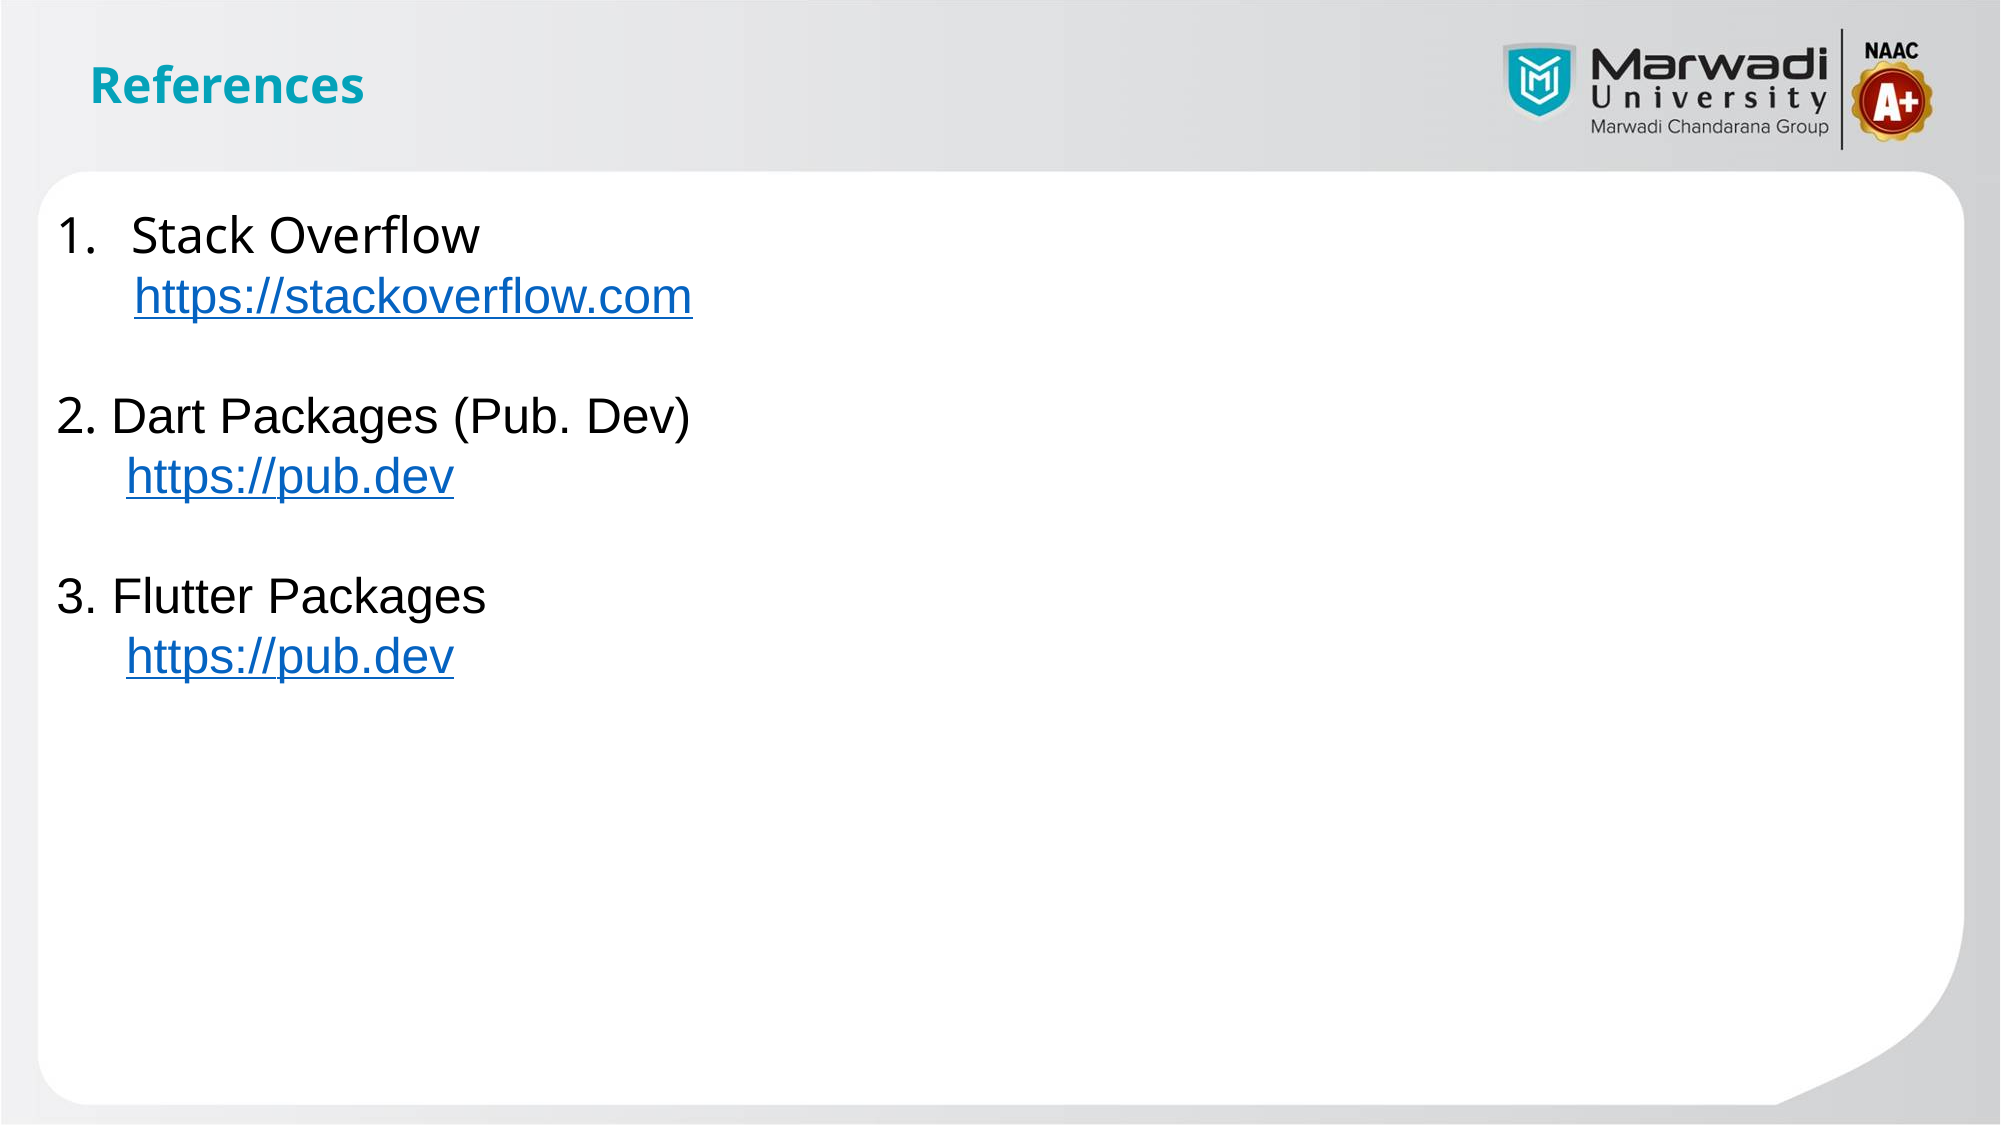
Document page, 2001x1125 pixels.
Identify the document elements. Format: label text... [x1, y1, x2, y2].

text_box Stack Overflow https://stackoverflow.com 2. Dart Packages (Pub. Dev) https://pub.dev 3. Flutter Packages https://pub.dev [41, 189, 1954, 1059]
title References [87, 0, 1422, 178]
picture [0, 0, 2001, 1125]
